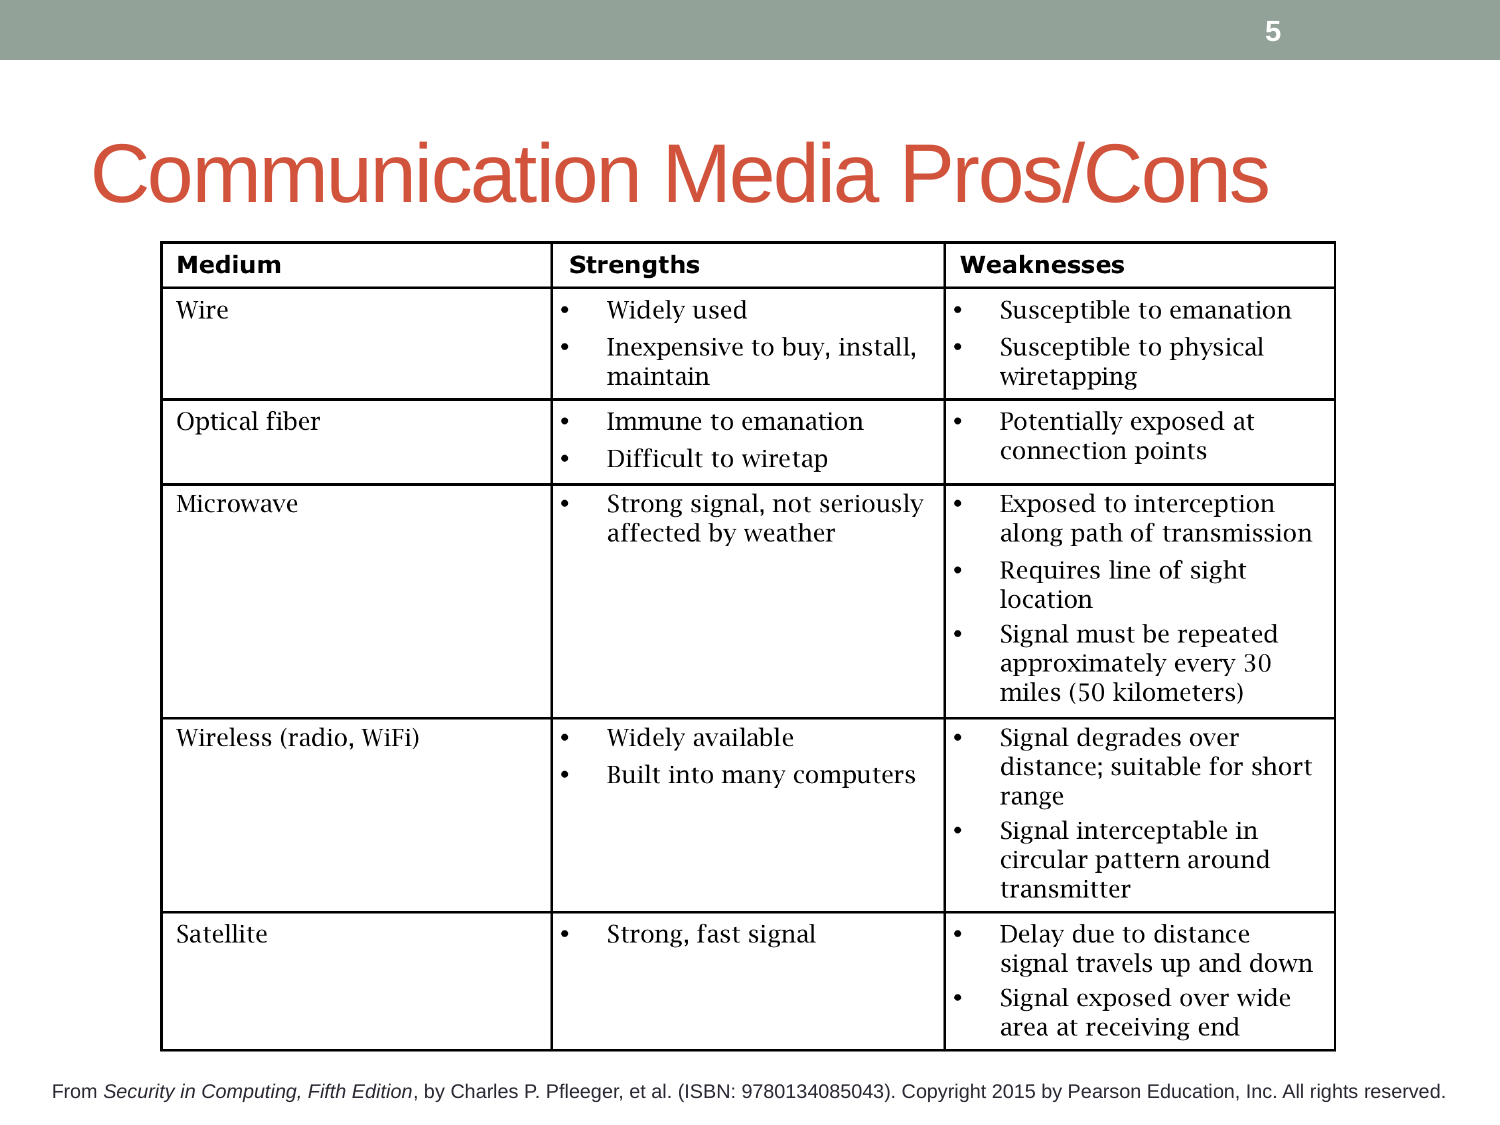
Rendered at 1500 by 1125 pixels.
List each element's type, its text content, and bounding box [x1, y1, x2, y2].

title Communication Media Pros/Cons [75, 87, 1425, 250]
footer From Security in Computing, Fifth Edition, by Charles P. Pfleeger, et al. (ISBN: 9780134085043). Copyright 2015 by Pearson Education, Inc. All rights reserved. [0, 1075, 1500, 1125]
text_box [160, 241, 1336, 1083]
slide_number 5 [1250, 3, 1425, 57]
